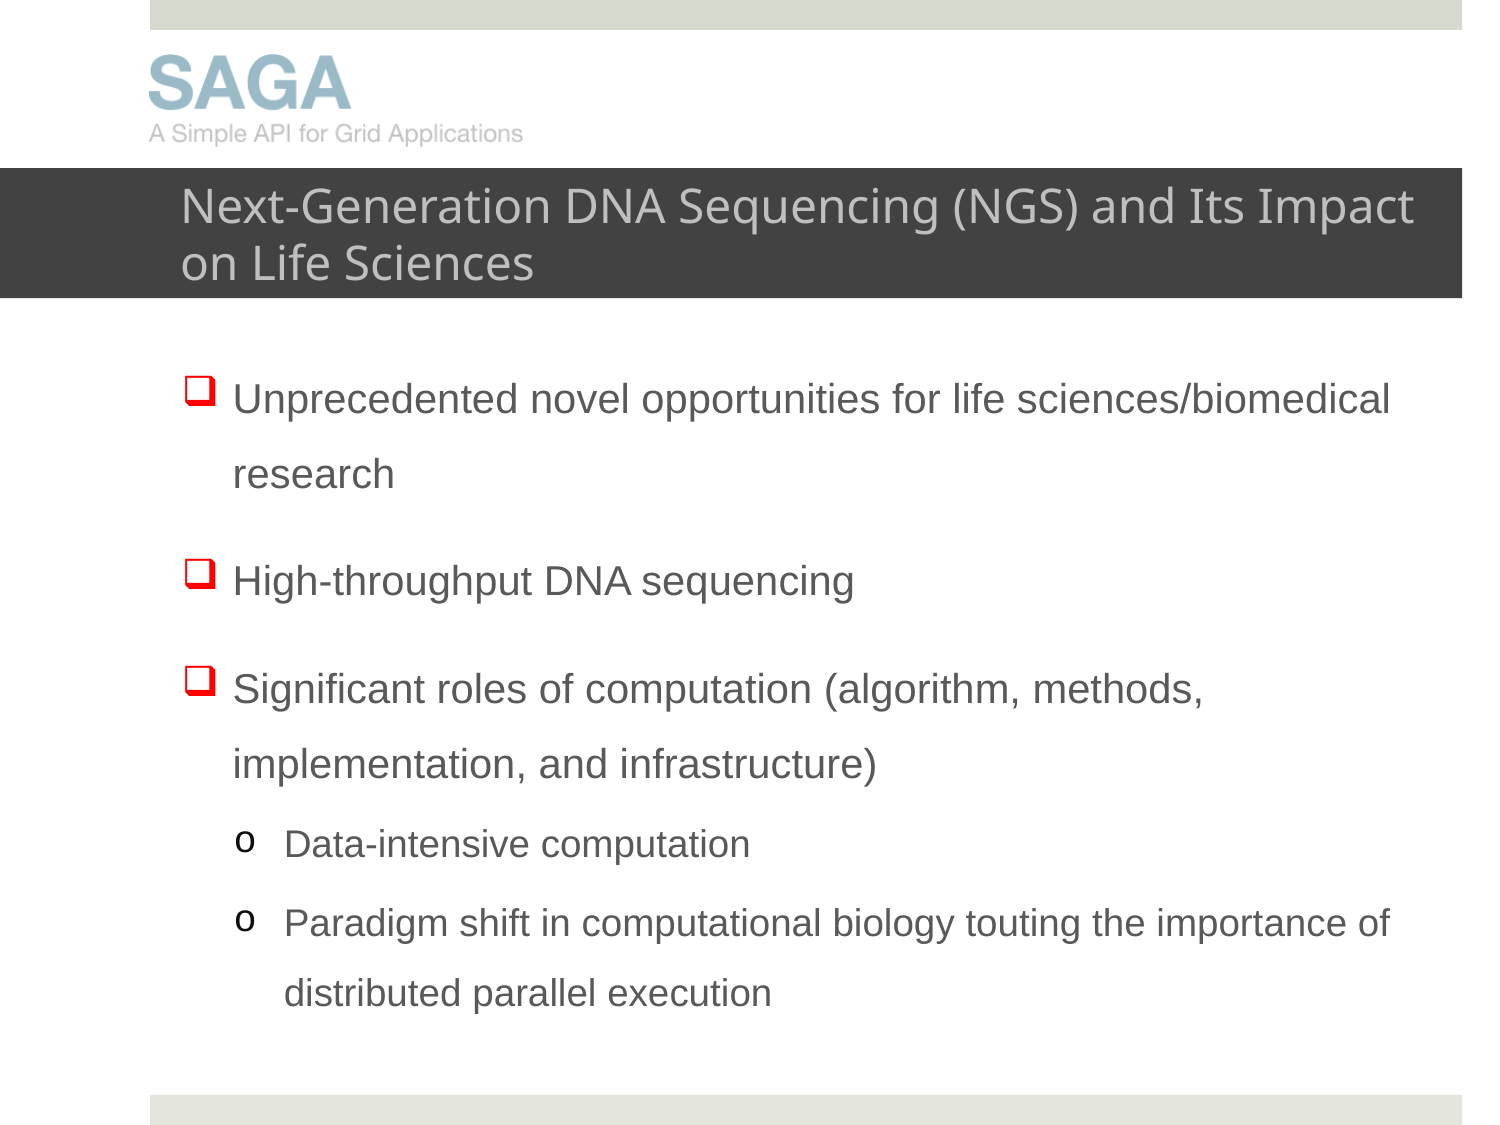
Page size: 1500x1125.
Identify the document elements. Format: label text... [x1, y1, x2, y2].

list Unprecedented novel opportunities for life sciences/biomedical research High-throughput DNA sequencing Significant roles of computation (algorithm, methods, implementation, and infrastructure) Data-intensive computation Paradigm shift in computational biology touting the importance of distributed parallel execution [166, 339, 1432, 1028]
title Next-Generation DNA Sequencing (NGS) and Its Impact on Life Sciences [0, 168, 1463, 299]
picture [148, 54, 523, 147]
